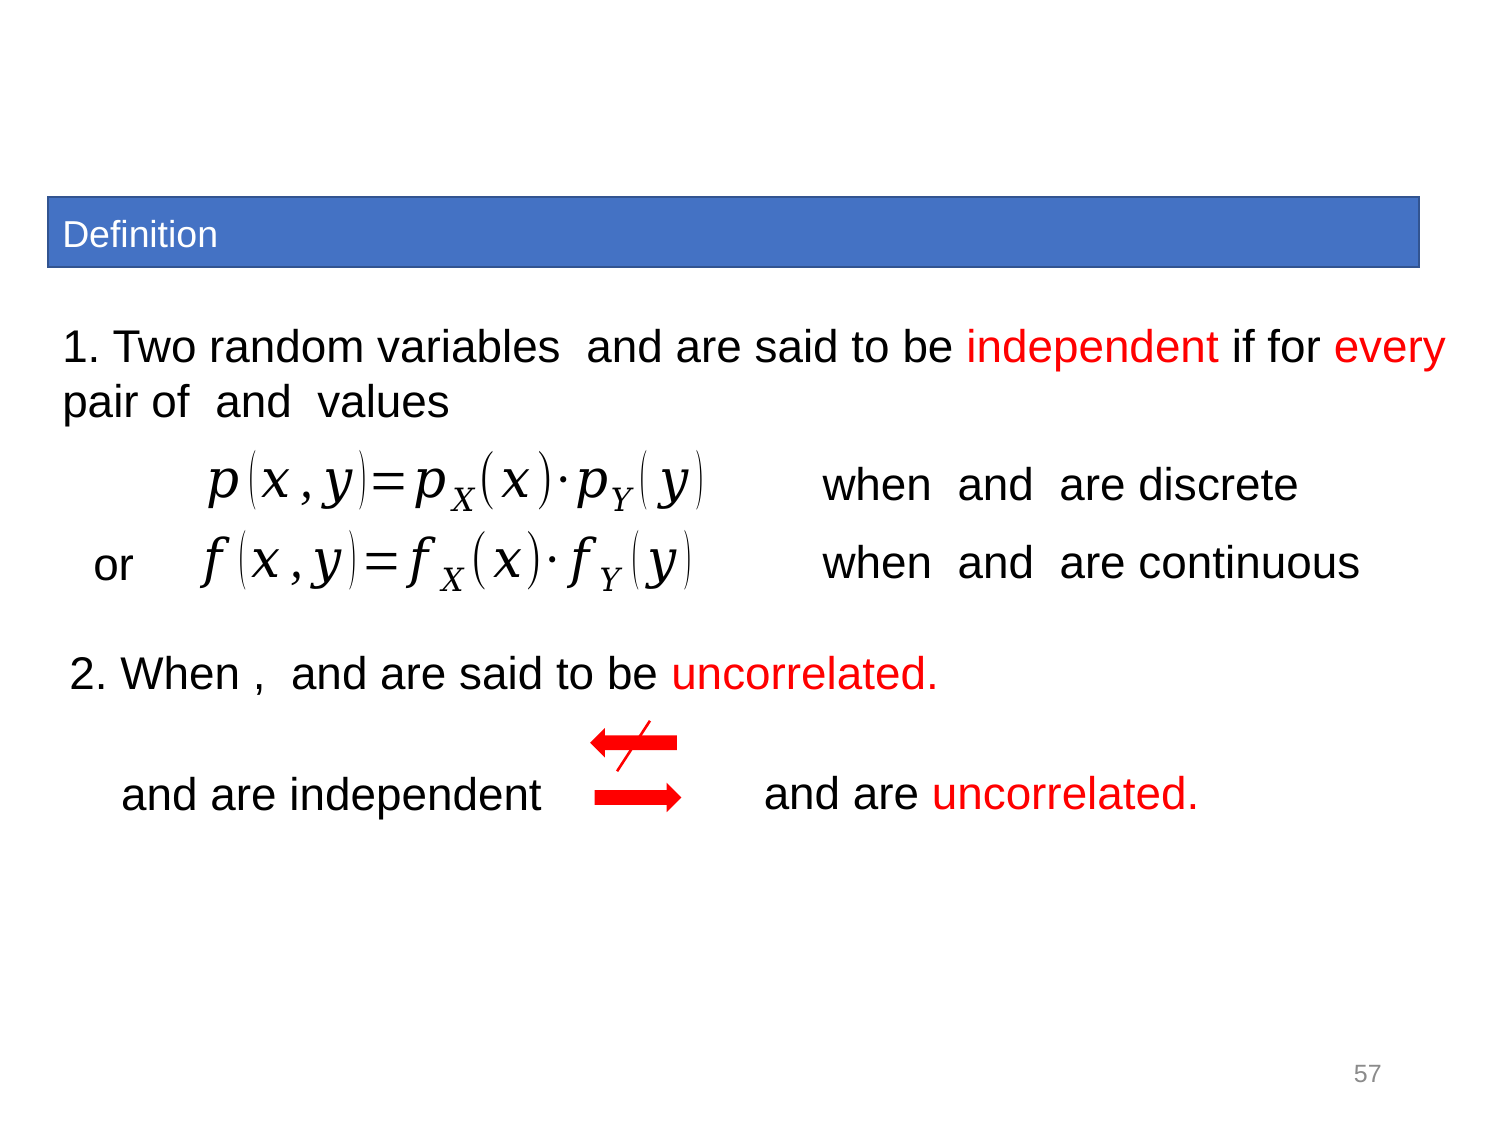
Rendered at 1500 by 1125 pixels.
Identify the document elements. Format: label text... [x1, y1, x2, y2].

text_box or [78, 527, 182, 597]
text_box [594, 782, 682, 813]
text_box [617, 720, 650, 772]
text_box Definition [47, 196, 1420, 268]
slide_number 57 [1059, 1042, 1397, 1103]
text_box [650, 735, 677, 751]
text_box [590, 728, 617, 758]
